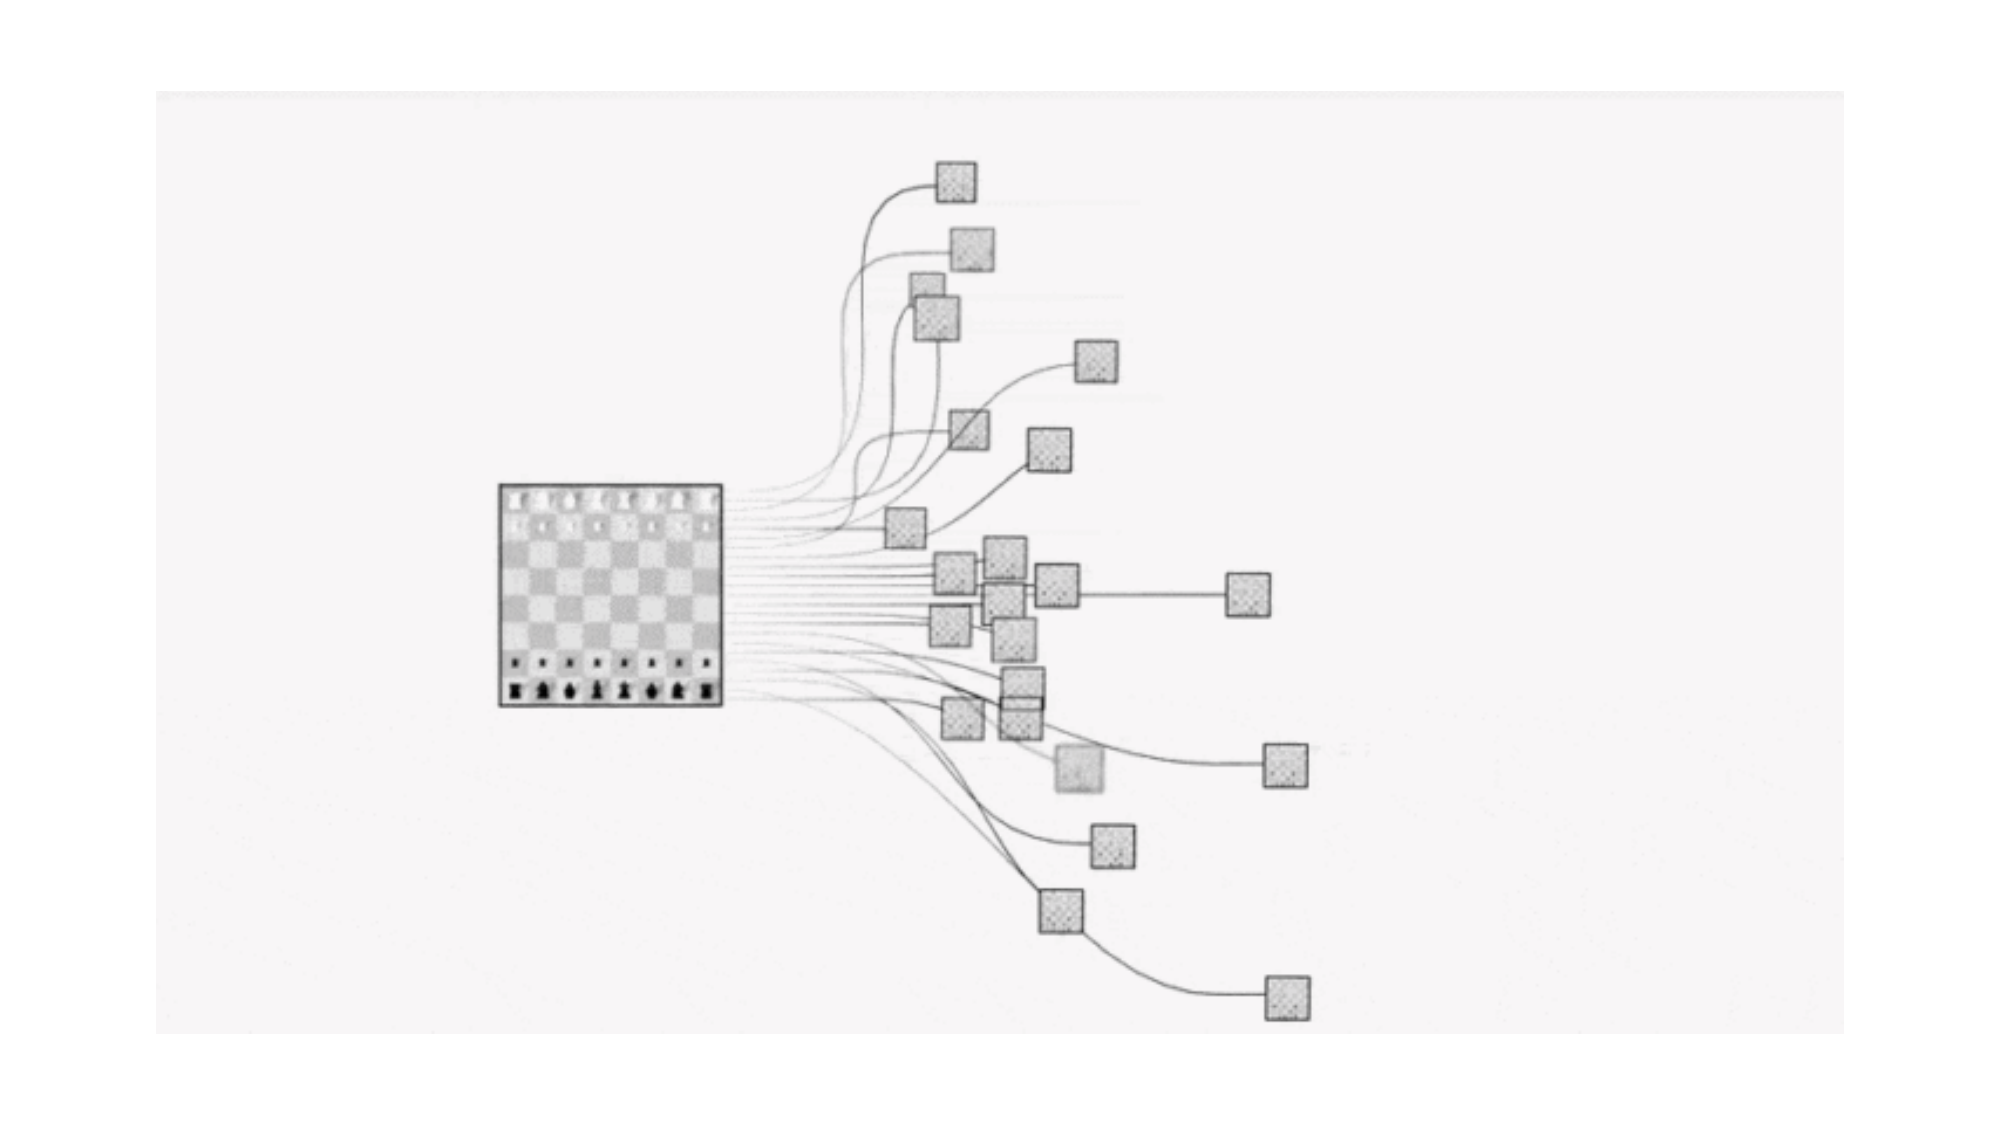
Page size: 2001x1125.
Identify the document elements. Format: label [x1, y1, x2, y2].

picture [156, 91, 1844, 1034]
